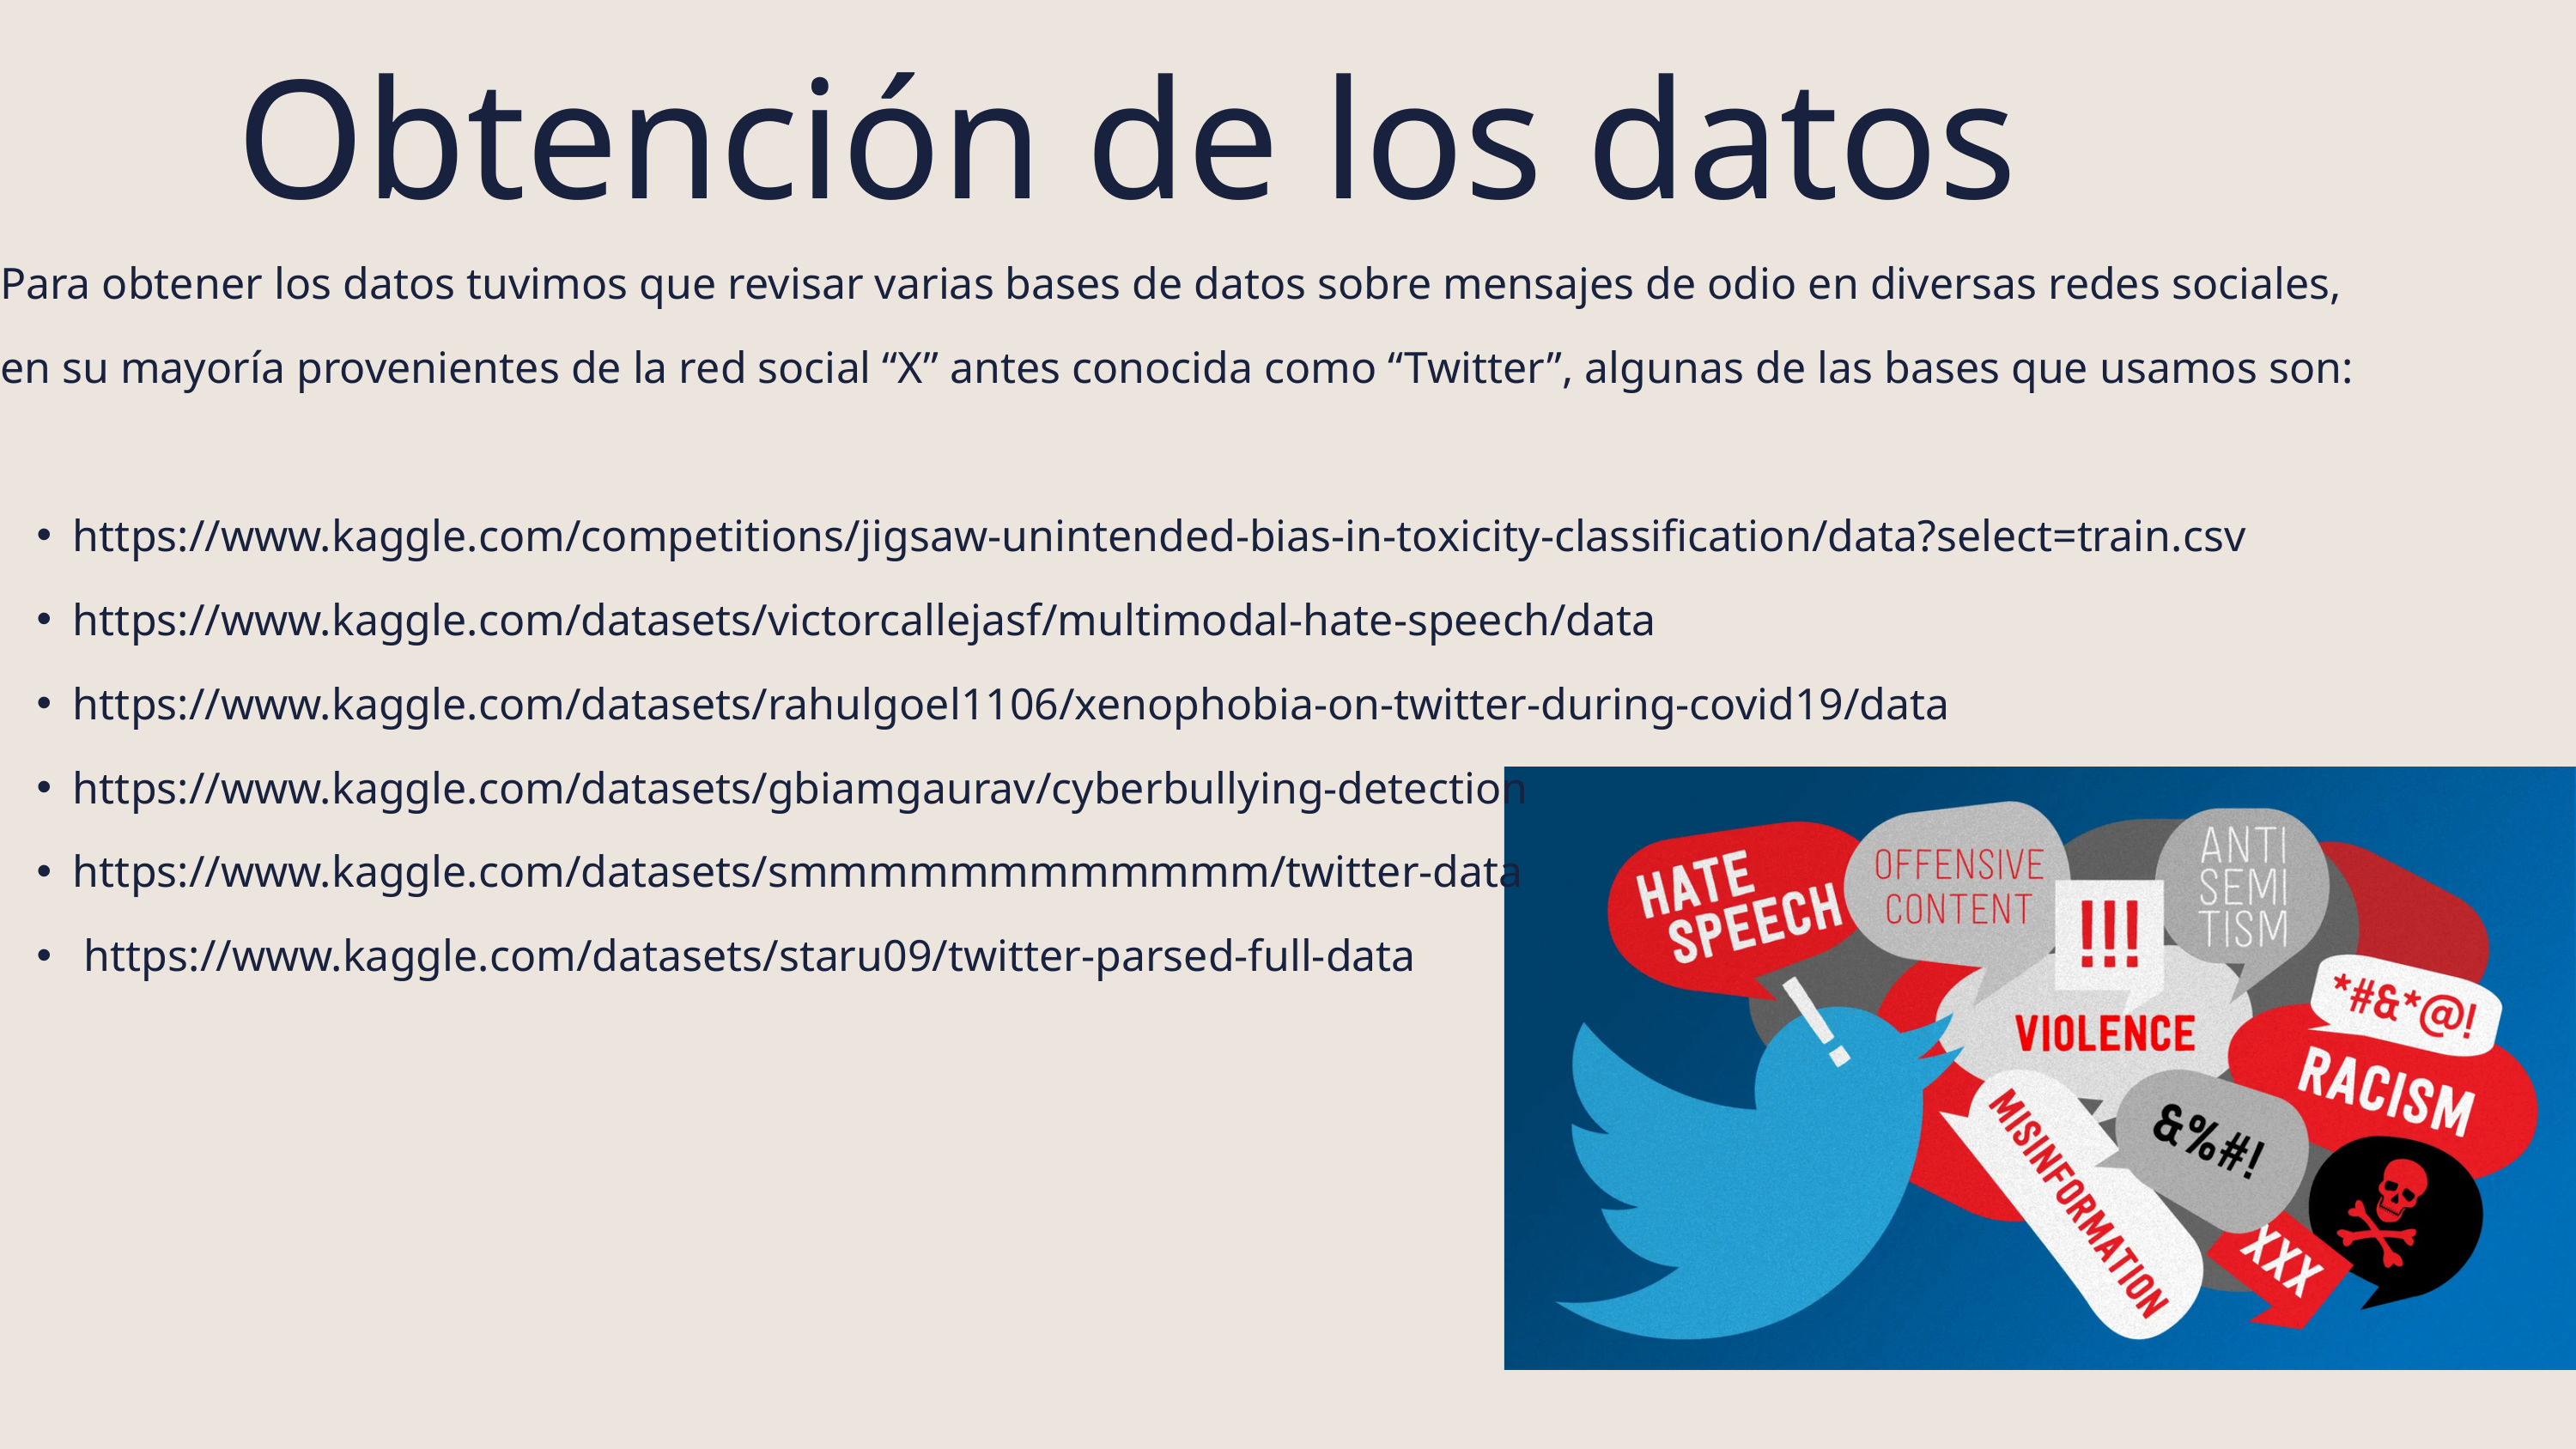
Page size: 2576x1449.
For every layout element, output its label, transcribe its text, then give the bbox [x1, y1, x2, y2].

text_box Para obtener los datos tuvimos que revisar varias bases de datos sobre mensajes de odio en diversas redes sociales, en su mayoría provenientes de la red social “X” antes conocida como “Twitter”, algunas de las bases que usamos son: https://www.kaggle.com/competitions/jigsaw-unintended-bias-in-toxicity-classification/data?select=train.csv https://www.kaggle.com/datasets/victorcallejasf/multimodal-hate-speech/data https://www.kaggle.com/datasets/rahulgoel1106/xenophobia-on-twitter-during-covid19/data https://www.kaggle.com/datasets/gbiamgaurav/cyberbullying-detection https://www.kaggle.com/datasets/smmmmmmmmmmmm/twitter-data https://www.kaggle.com/datasets/staru09/twitter-parsed-full-data [0, 223, 2386, 980]
text_box Obtención de los datos [0, 1, 2256, 233]
text_box [1504, 767, 2576, 1370]
